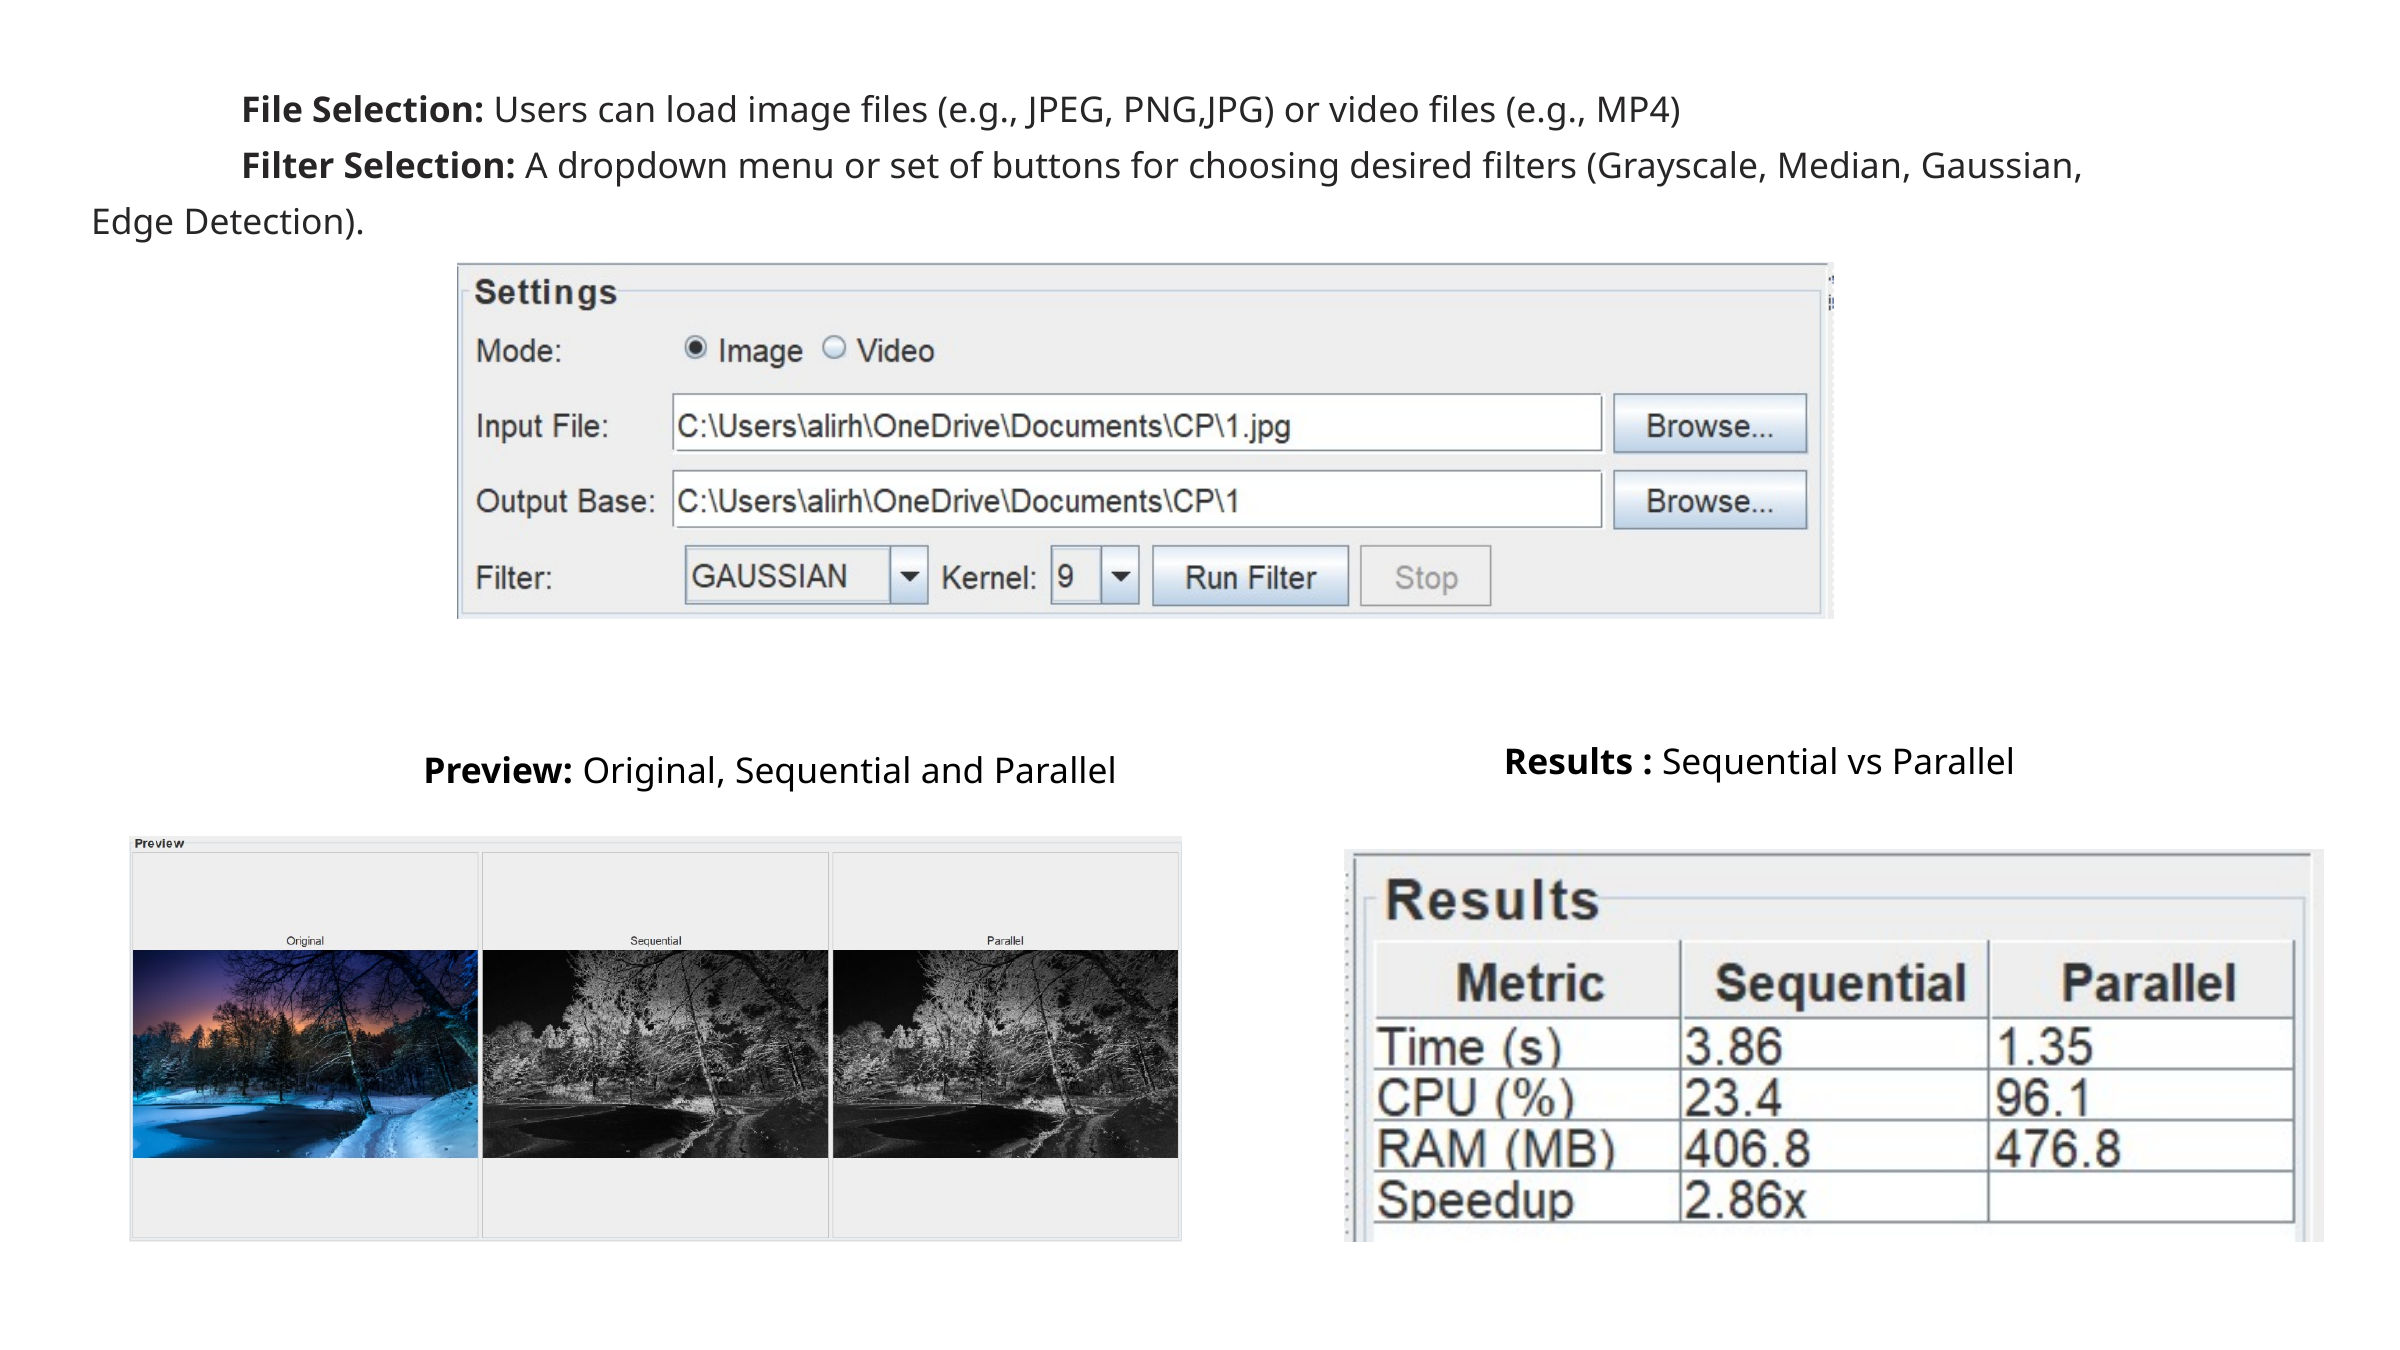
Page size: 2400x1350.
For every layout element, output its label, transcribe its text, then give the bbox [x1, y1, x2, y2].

picture [457, 262, 1834, 619]
picture [1344, 849, 2324, 1242]
picture [129, 836, 1182, 1242]
text_box Preview: Original, Sequential and Parallel [408, 740, 1133, 798]
text_box [129, 693, 1381, 808]
text_box Results : Sequential vs Parallel [1489, 731, 2031, 789]
text_box File Selection: Users can load image files (e.g., JPEG, PNG,JPG) or video files (e.g., MP4) Filter Selection: A dropdown menu or set of buttons for choosing desired filters (Grayscale, Median, Gaussian, Edge Detection). [91, 73, 2200, 240]
